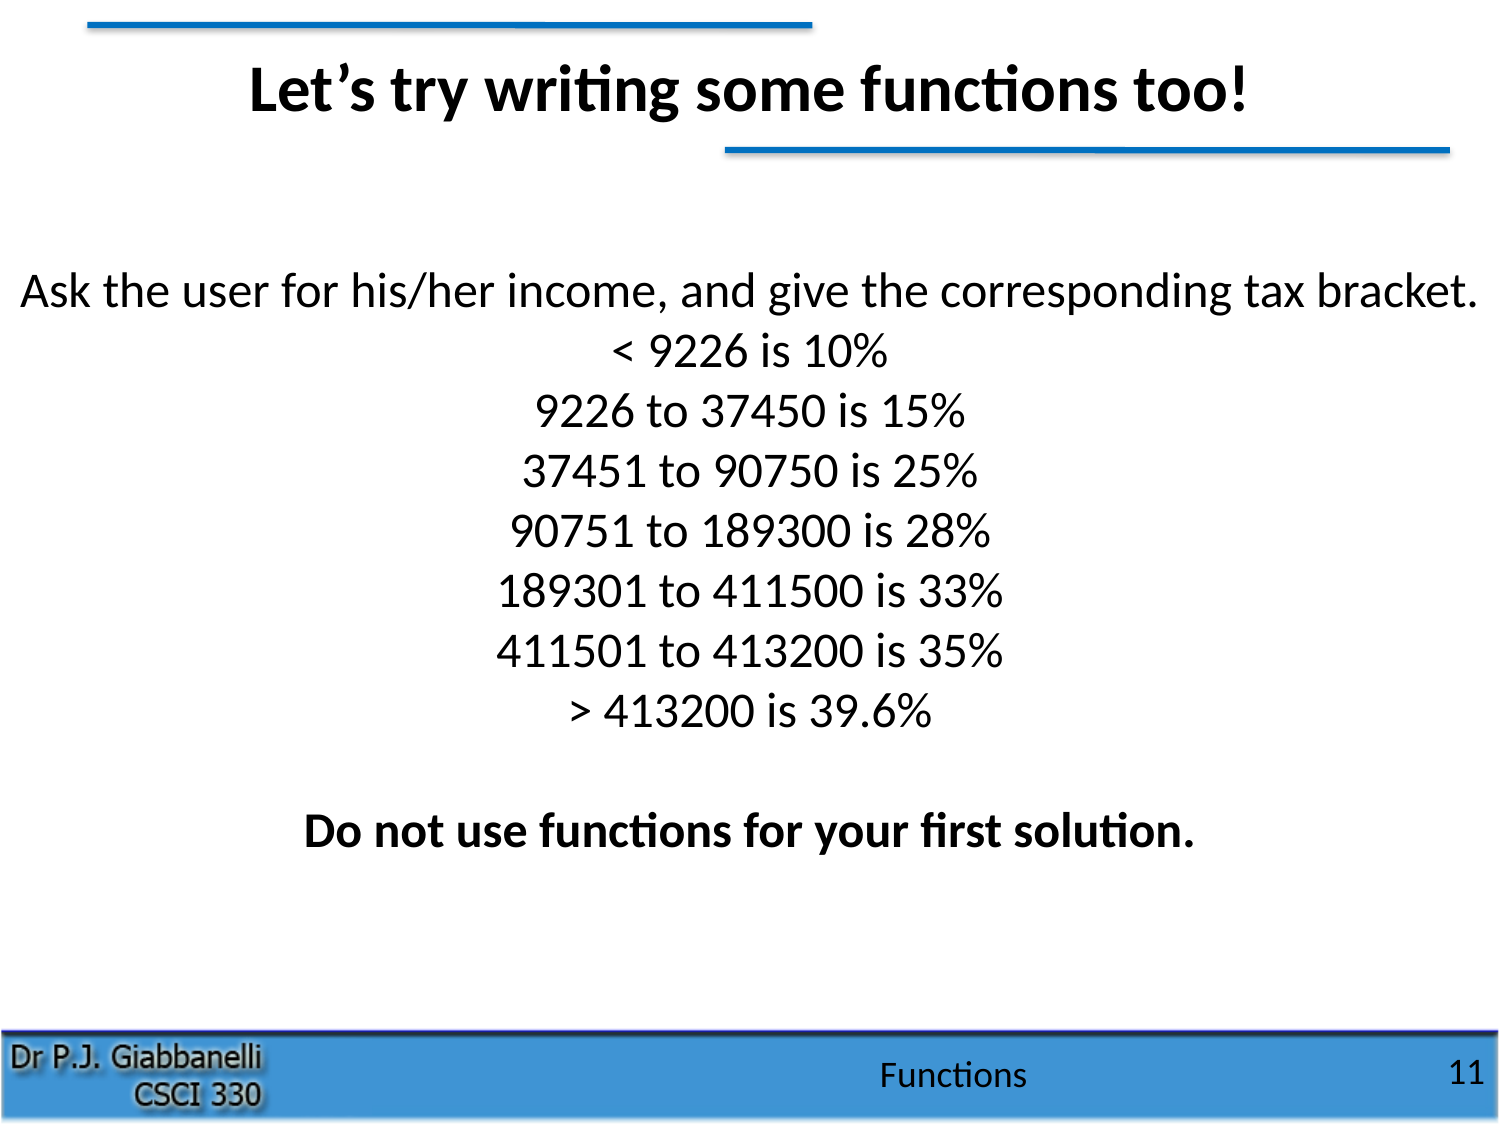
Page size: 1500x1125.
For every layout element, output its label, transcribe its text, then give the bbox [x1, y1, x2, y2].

text_box Let’s try writing some functions too! [0, 37, 1500, 133]
text_box Ask the user for his/her income, and give the corresponding tax bracket. < 9226 is 10% 9226 to 37450 is 15% 37451 to 90750 is 25% 90751 to 189300 is 28% 189301 to 411500 is 33% 411501 to 413200 is 35% > 413200 is 39.6% Do not use functions for your first solution. [0, 249, 1500, 865]
picture [0, 1026, 1500, 1125]
